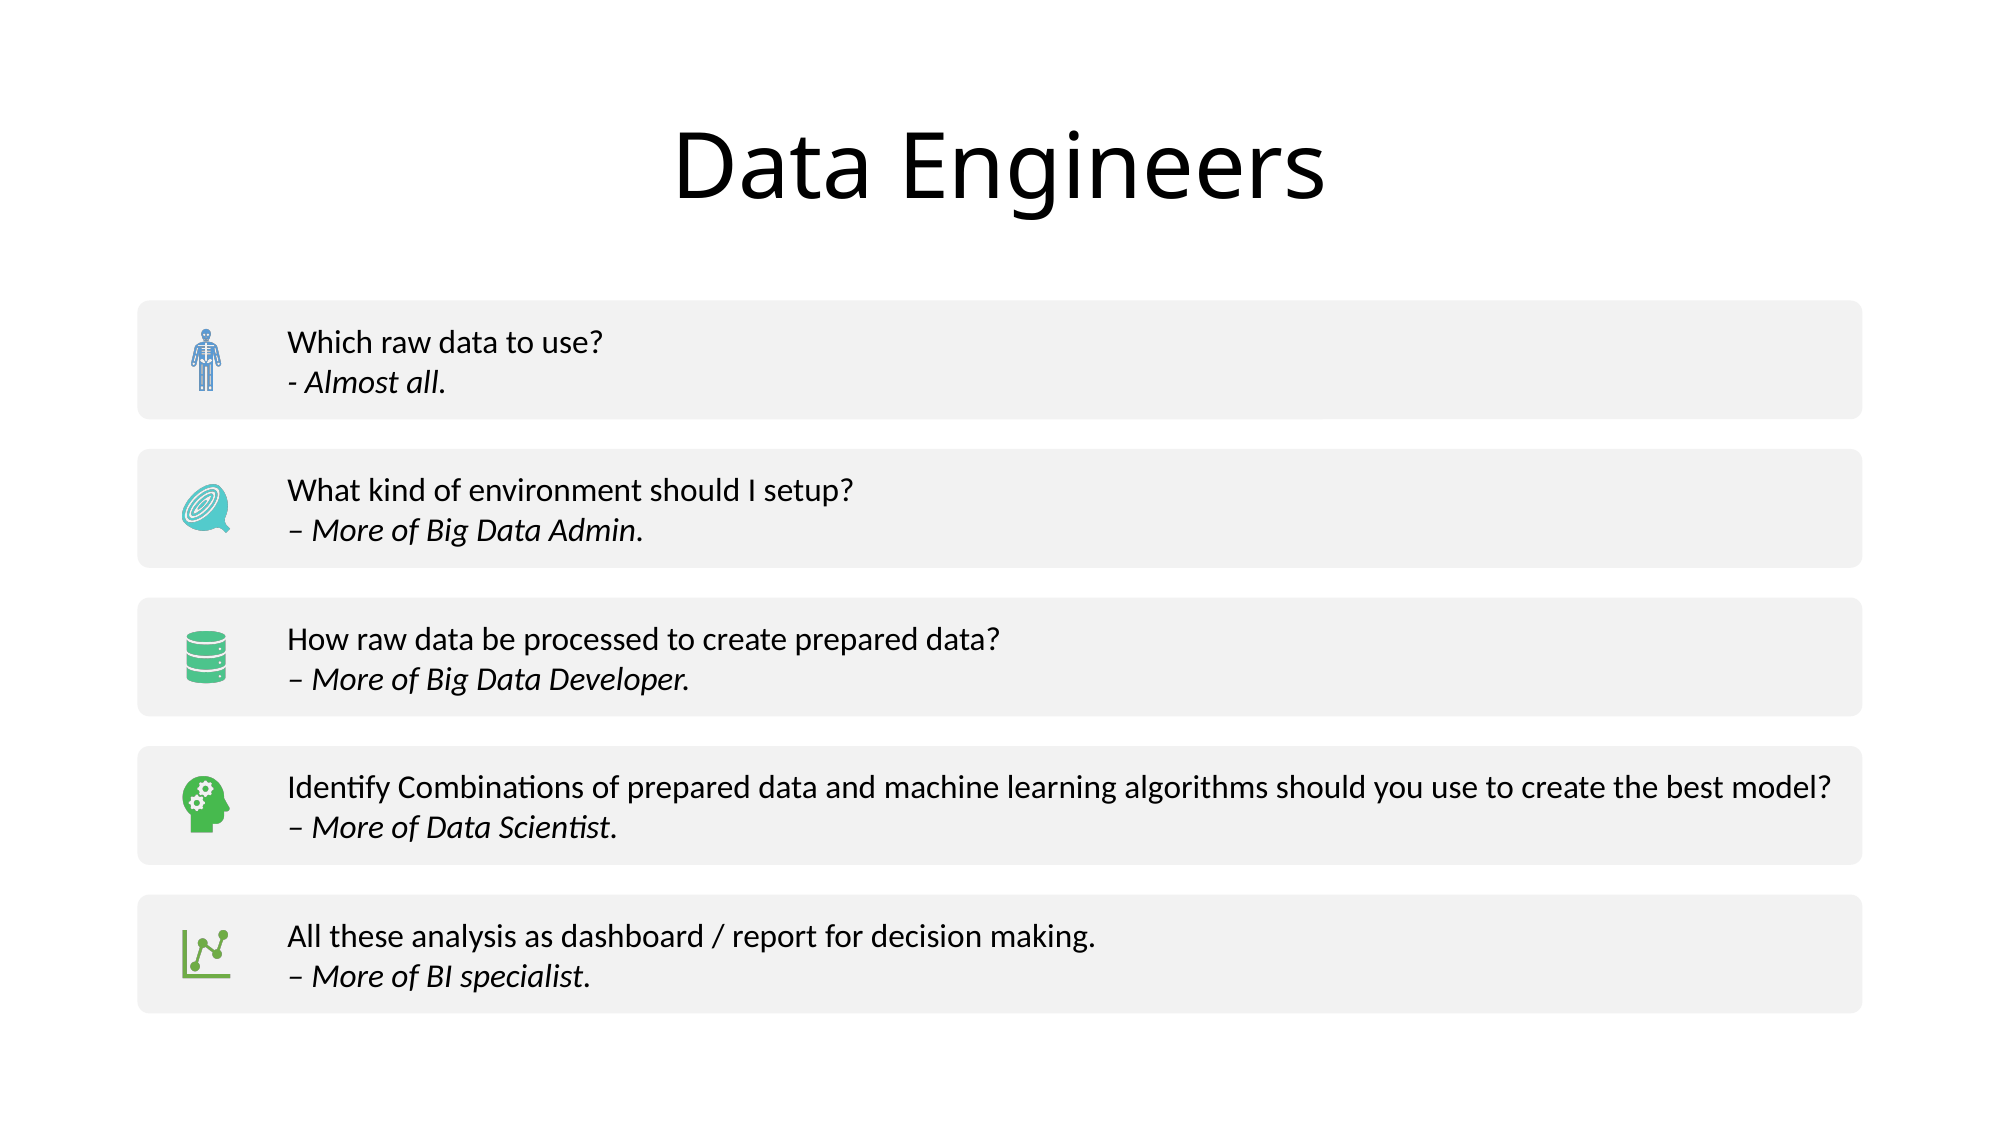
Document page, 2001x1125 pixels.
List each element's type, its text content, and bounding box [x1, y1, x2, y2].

title Data Engineers [137, 59, 1863, 278]
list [137, 299, 1863, 1014]
